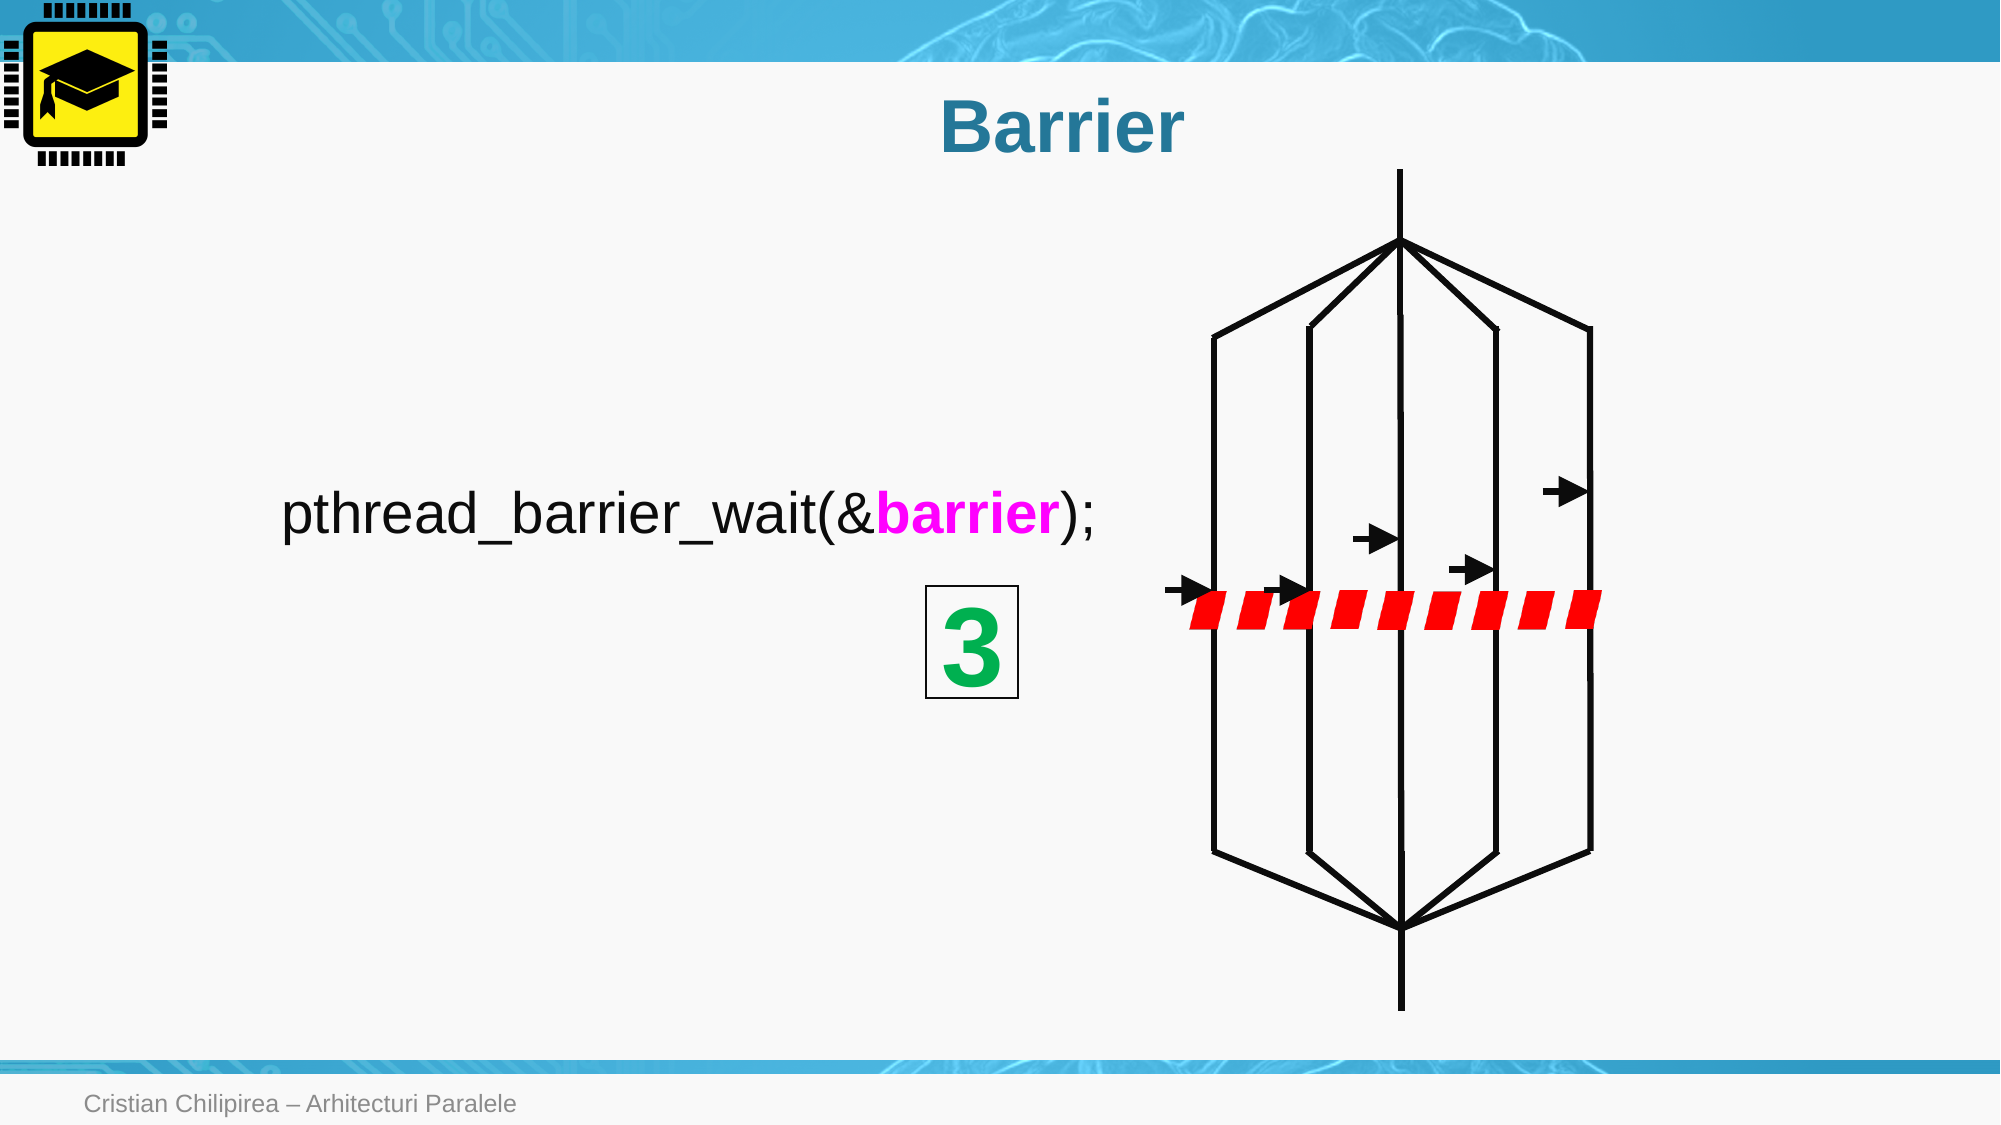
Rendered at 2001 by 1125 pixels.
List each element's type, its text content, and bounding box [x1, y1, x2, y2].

footer Cristian Chilipirea – Arhitecturi Paralele [68, 1083, 1542, 1125]
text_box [1307, 850, 1402, 929]
picture [0, 1060, 2000, 1074]
picture [1188, 590, 1602, 630]
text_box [1212, 850, 1307, 929]
text_box 3 [925, 585, 1019, 699]
title Barrier [170, 76, 1955, 180]
picture [0, 0, 2000, 166]
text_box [1401, 239, 1590, 331]
text_box pthread_barrier_wait(&barrier); [266, 468, 1112, 553]
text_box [1499, 850, 1590, 929]
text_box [1402, 850, 1499, 929]
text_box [1212, 239, 1400, 339]
